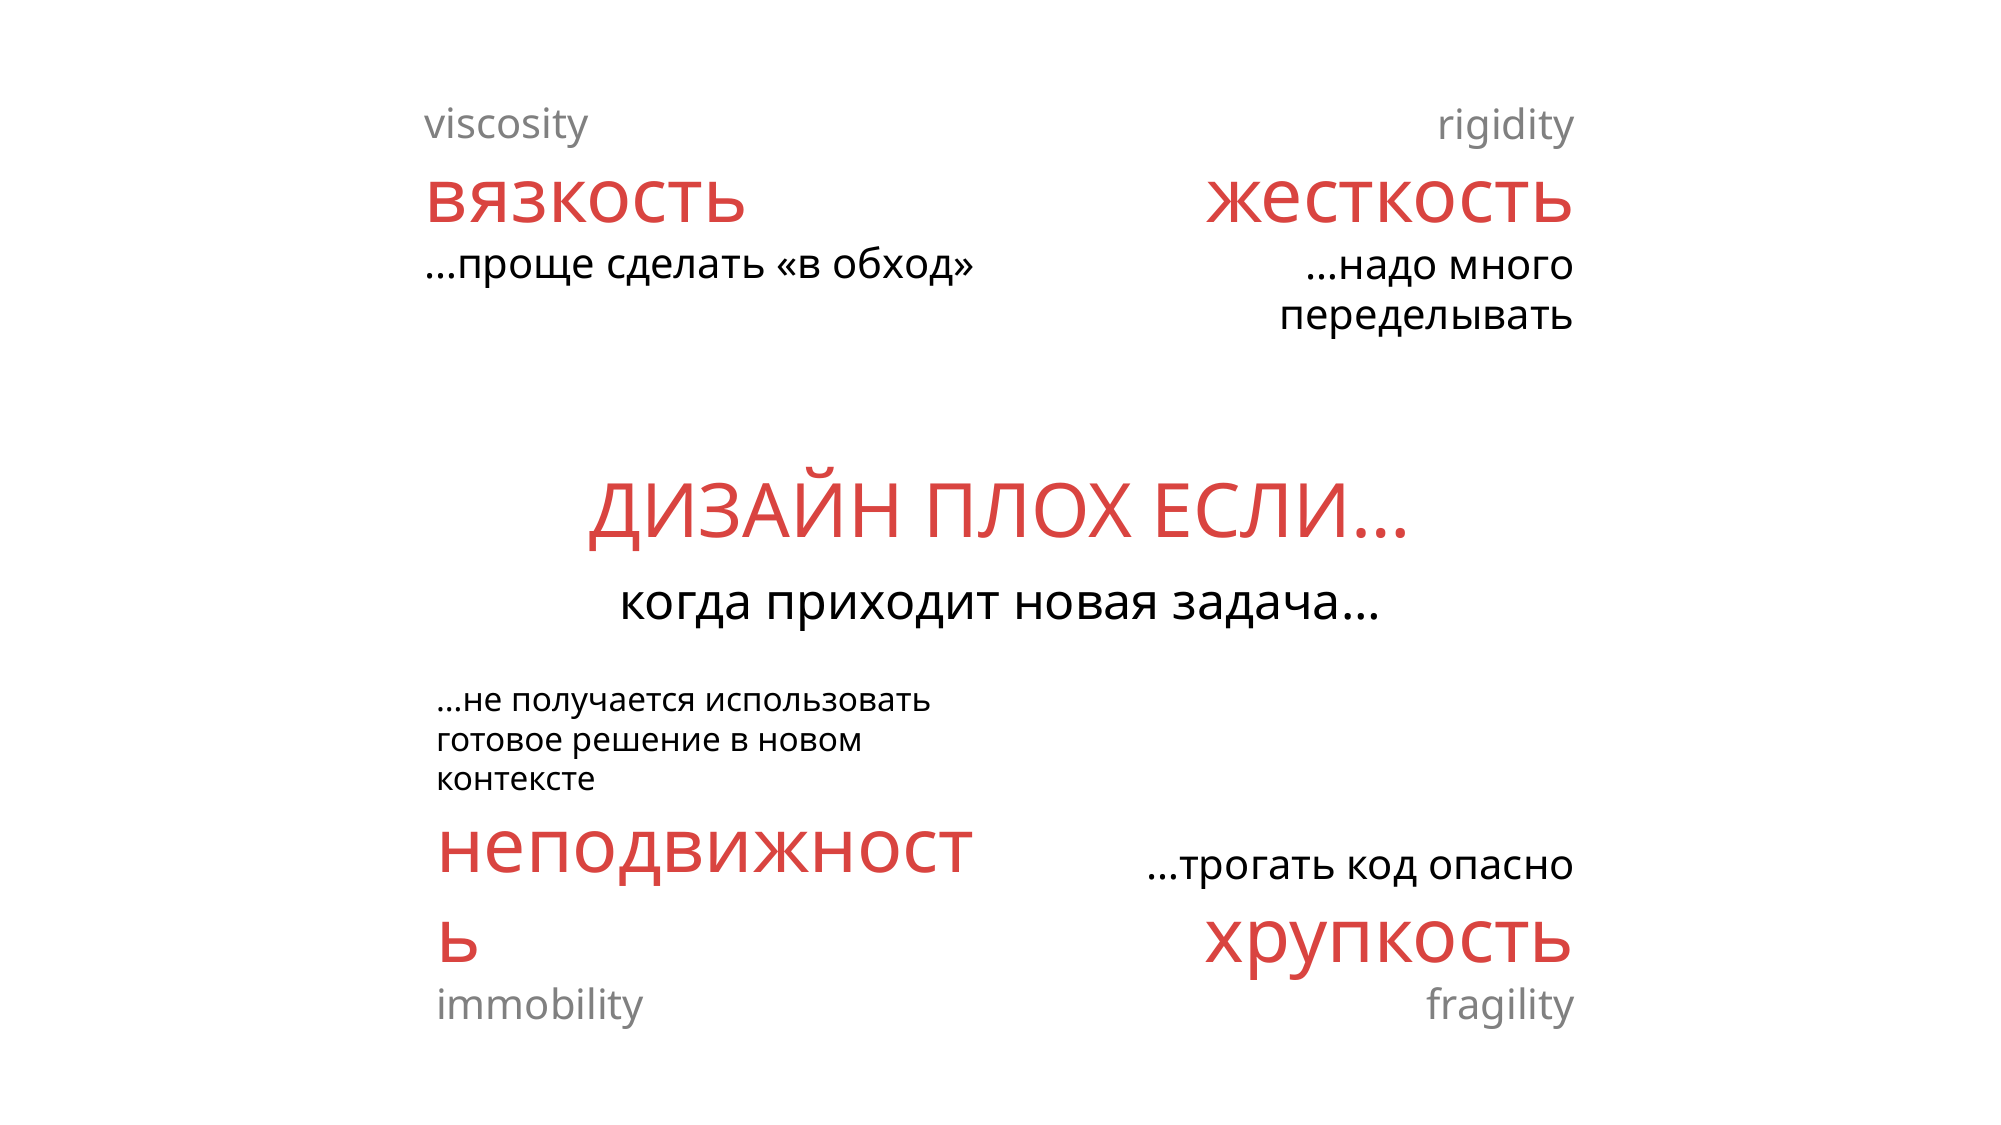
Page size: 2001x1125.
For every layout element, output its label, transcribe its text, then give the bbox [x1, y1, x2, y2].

text_box …не получается использовать готовое решение в новом контексте неподвижность immobility [410, 670, 1001, 1035]
title Дизайн плох если… [521, 432, 1479, 563]
text_box viscosity вязкость …проще сделать «в обход» [409, 89, 1000, 295]
text_box …трогать код опасно хрупкость fragility [999, 830, 1590, 1035]
text_box rigidity жесткость …надо много переделывать [999, 90, 1590, 345]
text_box когда приходит новая задача… [604, 562, 1396, 638]
